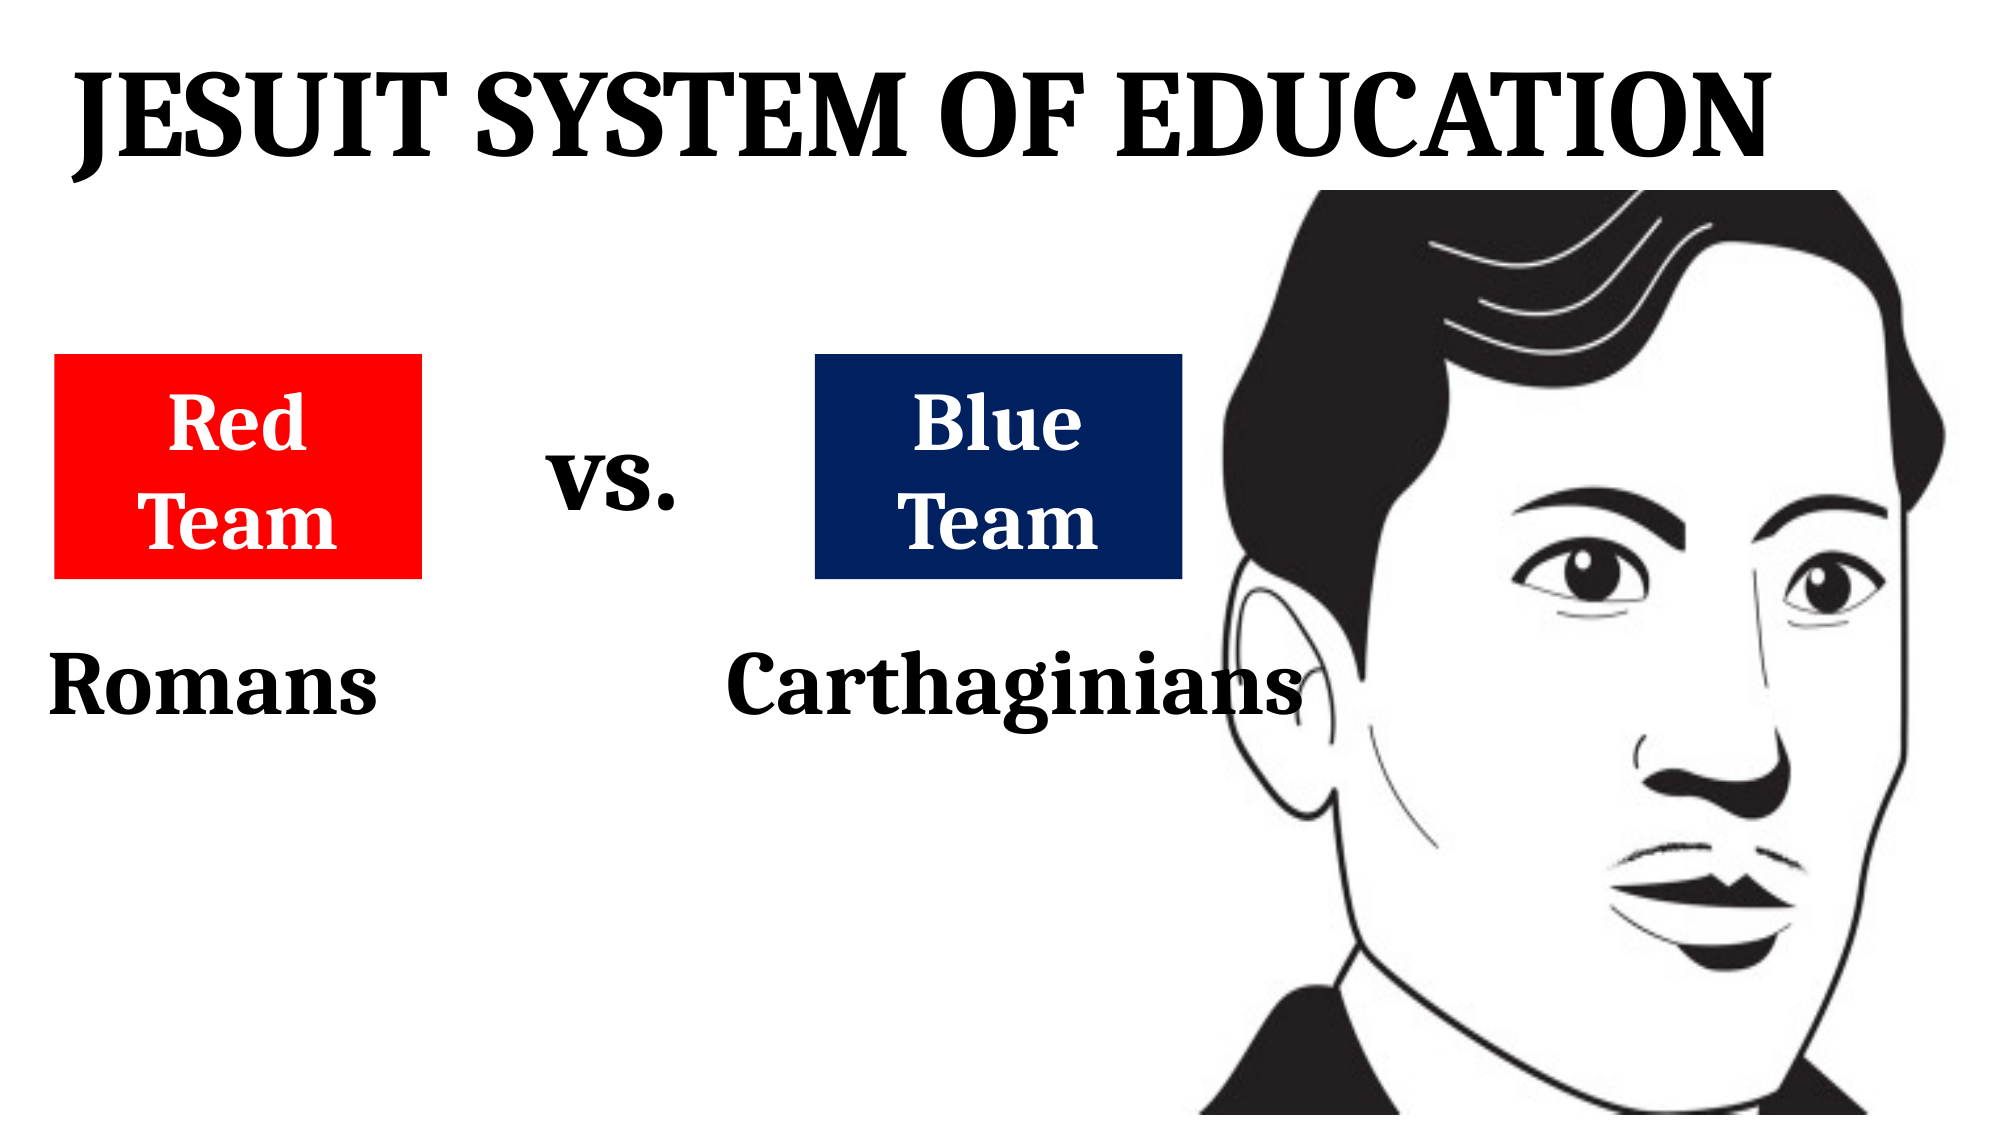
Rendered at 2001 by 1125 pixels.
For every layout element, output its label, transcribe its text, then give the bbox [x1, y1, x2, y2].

text_box Blue Team [814, 353, 1182, 580]
text_box Carthaginians [711, 616, 1182, 741]
text_box Romans [33, 616, 444, 741]
text_box JESUIT SYSTEM OF EDUCATION [0, 24, 1849, 190]
text_box vs. [532, 390, 705, 541]
picture [1182, 190, 1970, 1115]
text_box Red Team [53, 353, 423, 580]
